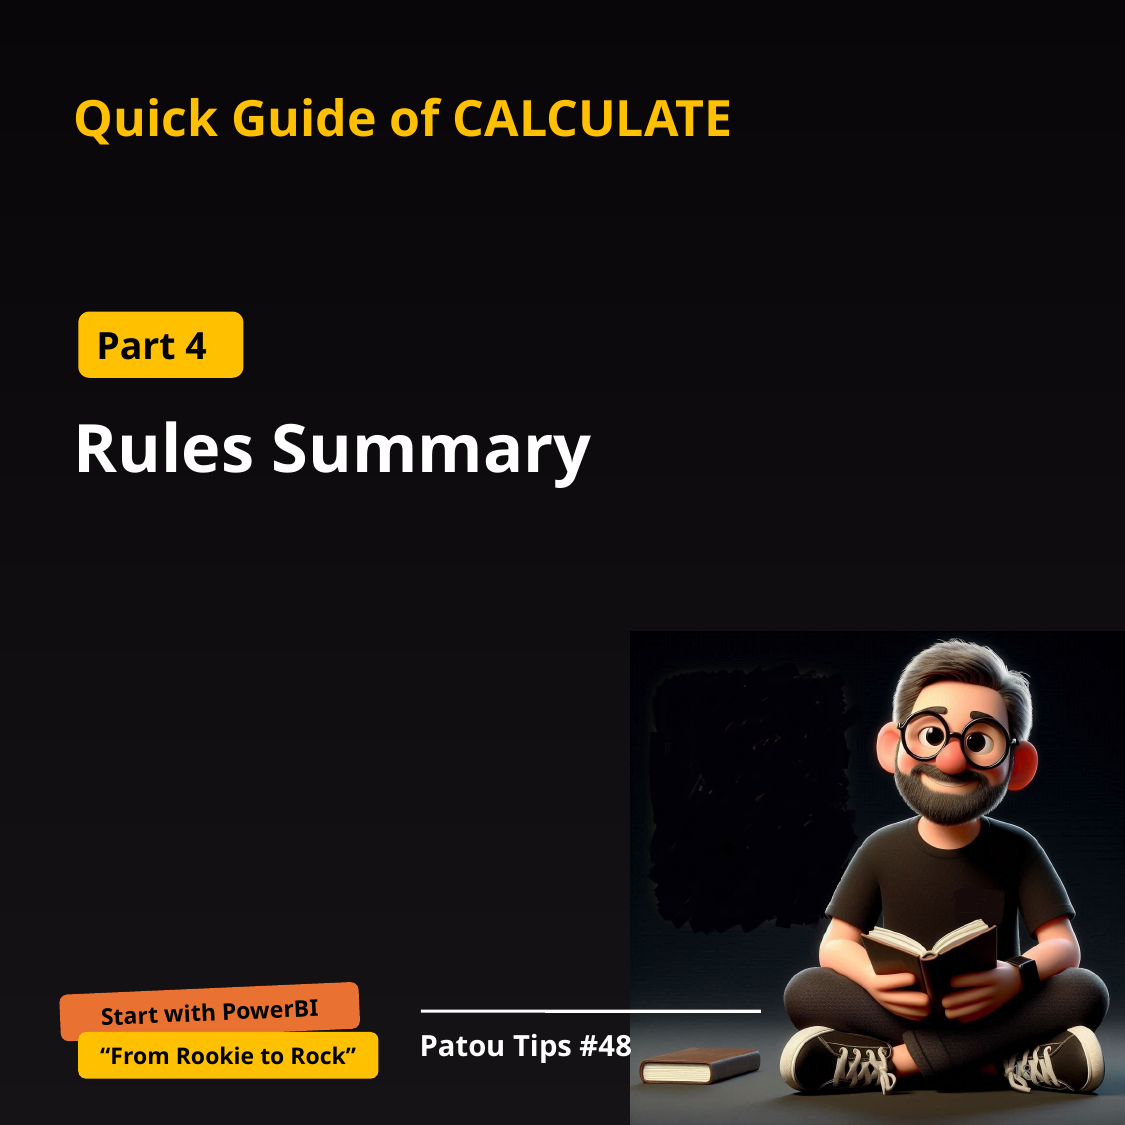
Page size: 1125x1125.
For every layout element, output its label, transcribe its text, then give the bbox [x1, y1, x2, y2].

text_box [0, 0, 1125, 1125]
text_box “From Rookie to Rock” [78, 1031, 379, 1079]
text_box Part 4 [78, 311, 244, 378]
text_box Start with PowerBI [59, 982, 360, 1042]
text_box Quick Guide of CALCULATE Rules Summary [59, 78, 1113, 494]
picture [630, 630, 1125, 1125]
text_box Patou Tips #48 [402, 1017, 630, 1073]
